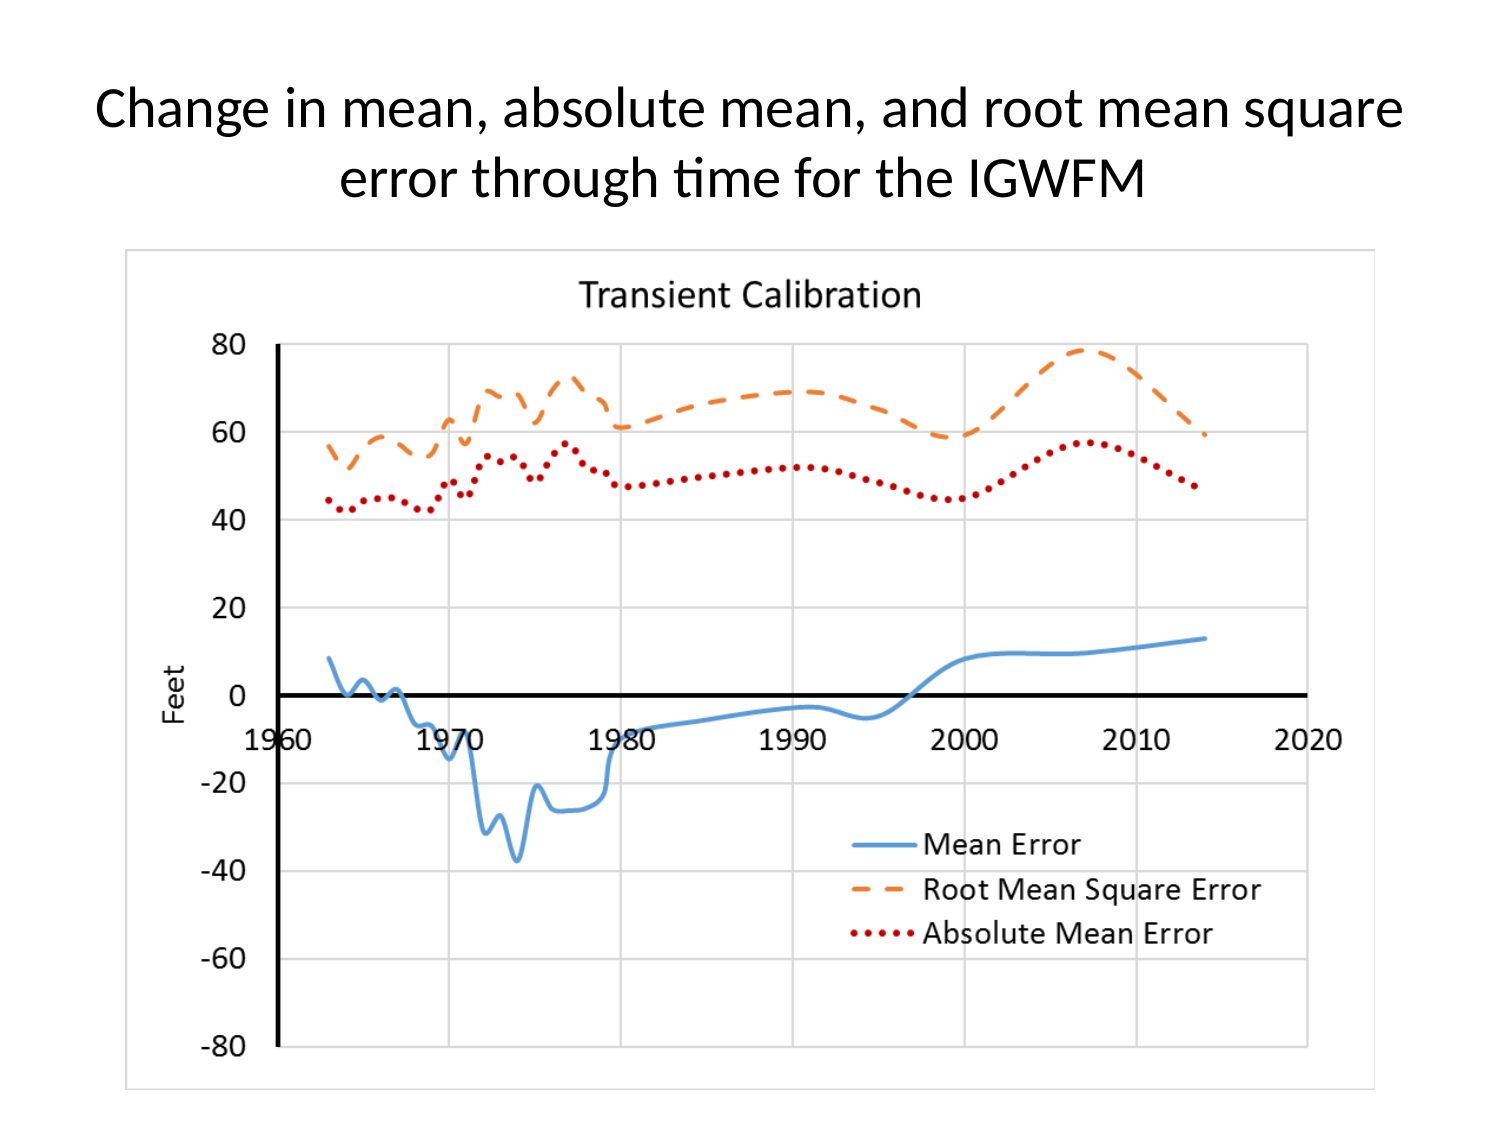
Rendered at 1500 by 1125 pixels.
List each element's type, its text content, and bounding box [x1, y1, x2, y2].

title Change in mean, absolute mean, and root mean square error through time for the IGWFM [75, 45, 1425, 233]
picture [124, 249, 1376, 1090]
